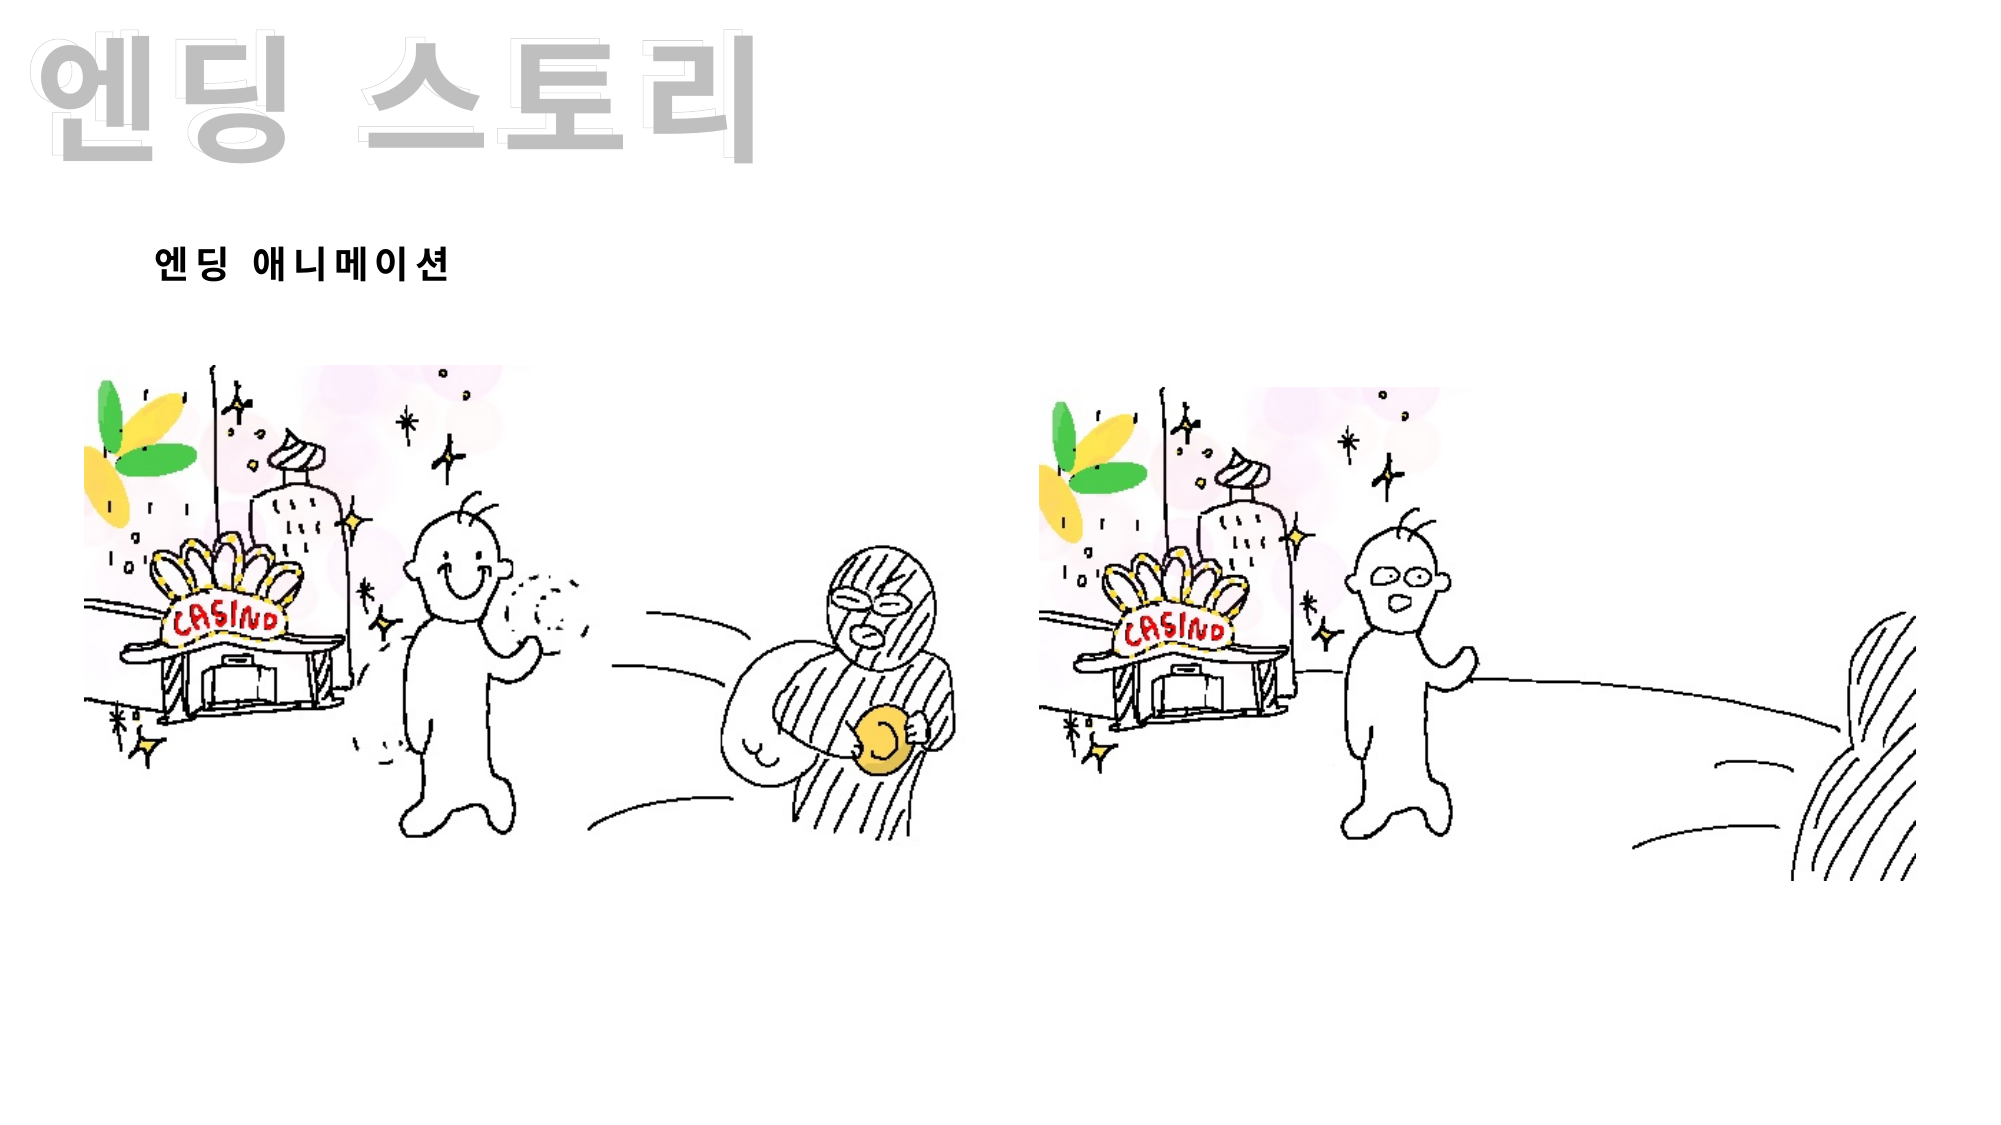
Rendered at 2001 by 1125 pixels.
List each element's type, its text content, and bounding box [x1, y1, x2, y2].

text_box 엔딩 스토리 [9, 0, 1357, 180]
picture [1039, 387, 1916, 881]
text_box 엔딩 스토리 [20, 6, 964, 187]
text_box 엔딩 애니메이션 [82, 211, 523, 294]
picture [84, 365, 1001, 881]
